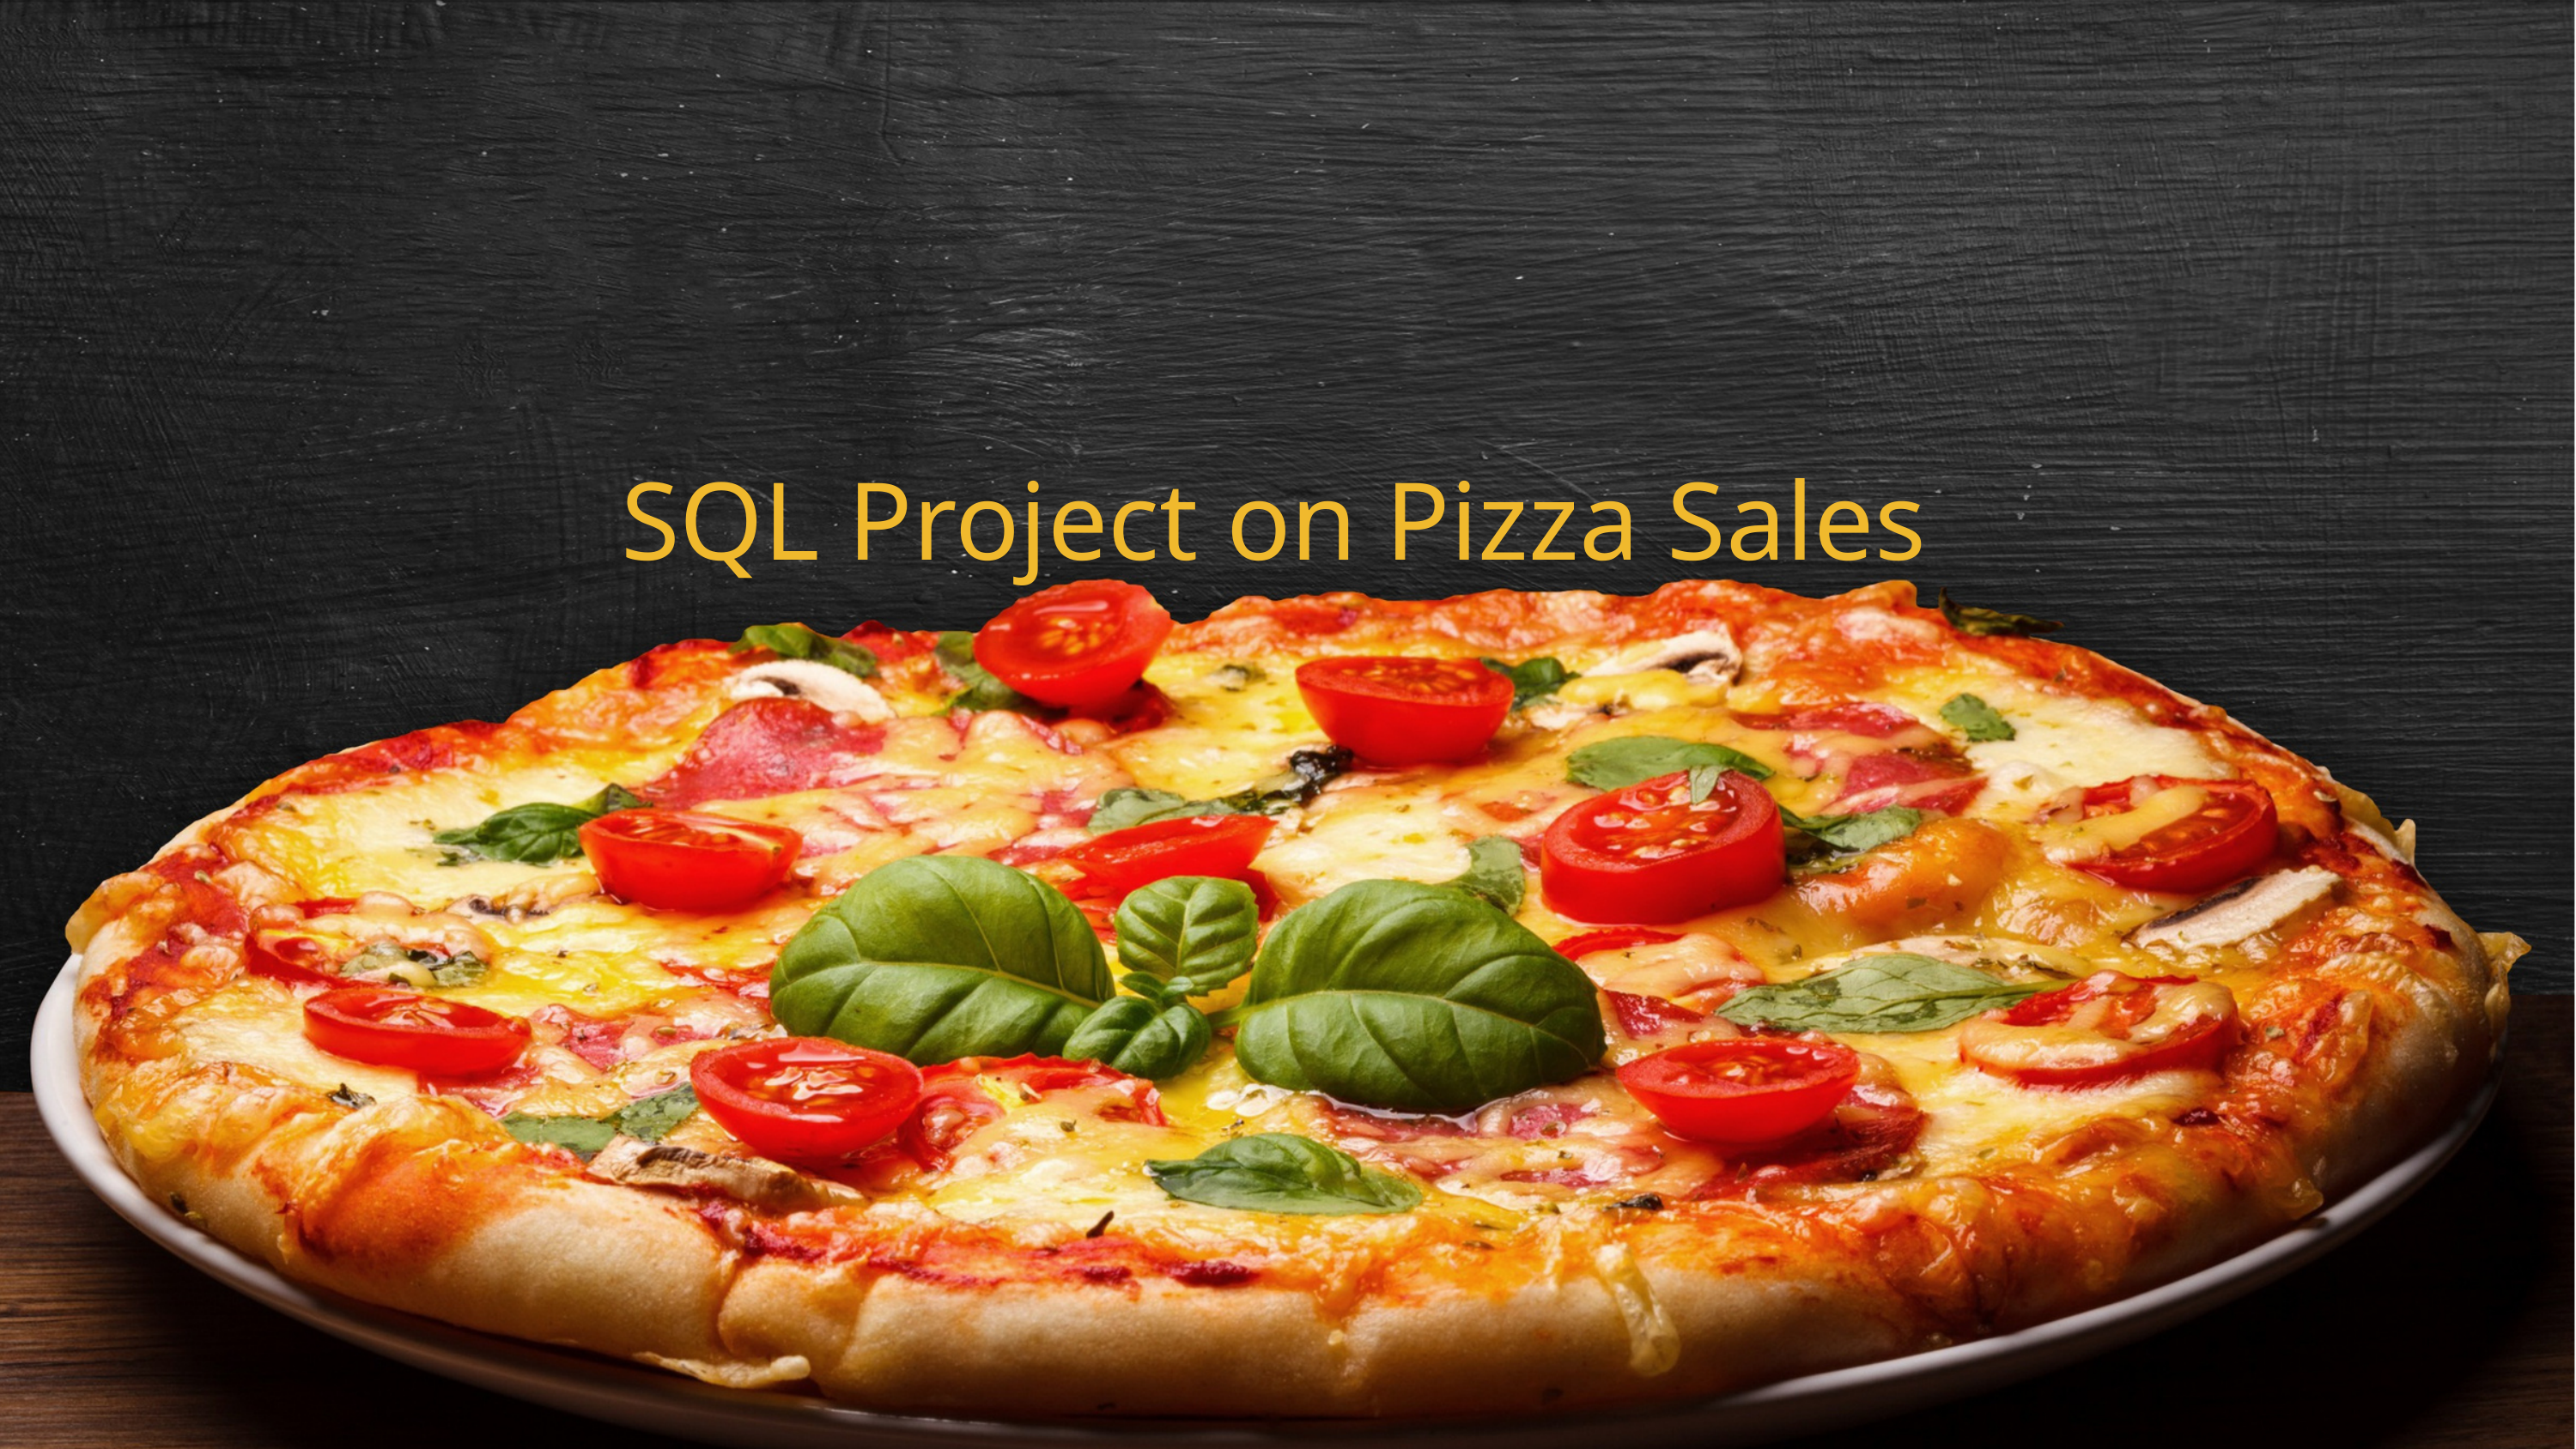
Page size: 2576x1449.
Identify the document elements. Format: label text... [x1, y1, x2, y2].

text_box [0, 0, 2575, 1449]
text_box SQL Project on Pizza Sales [305, 349, 2244, 582]
